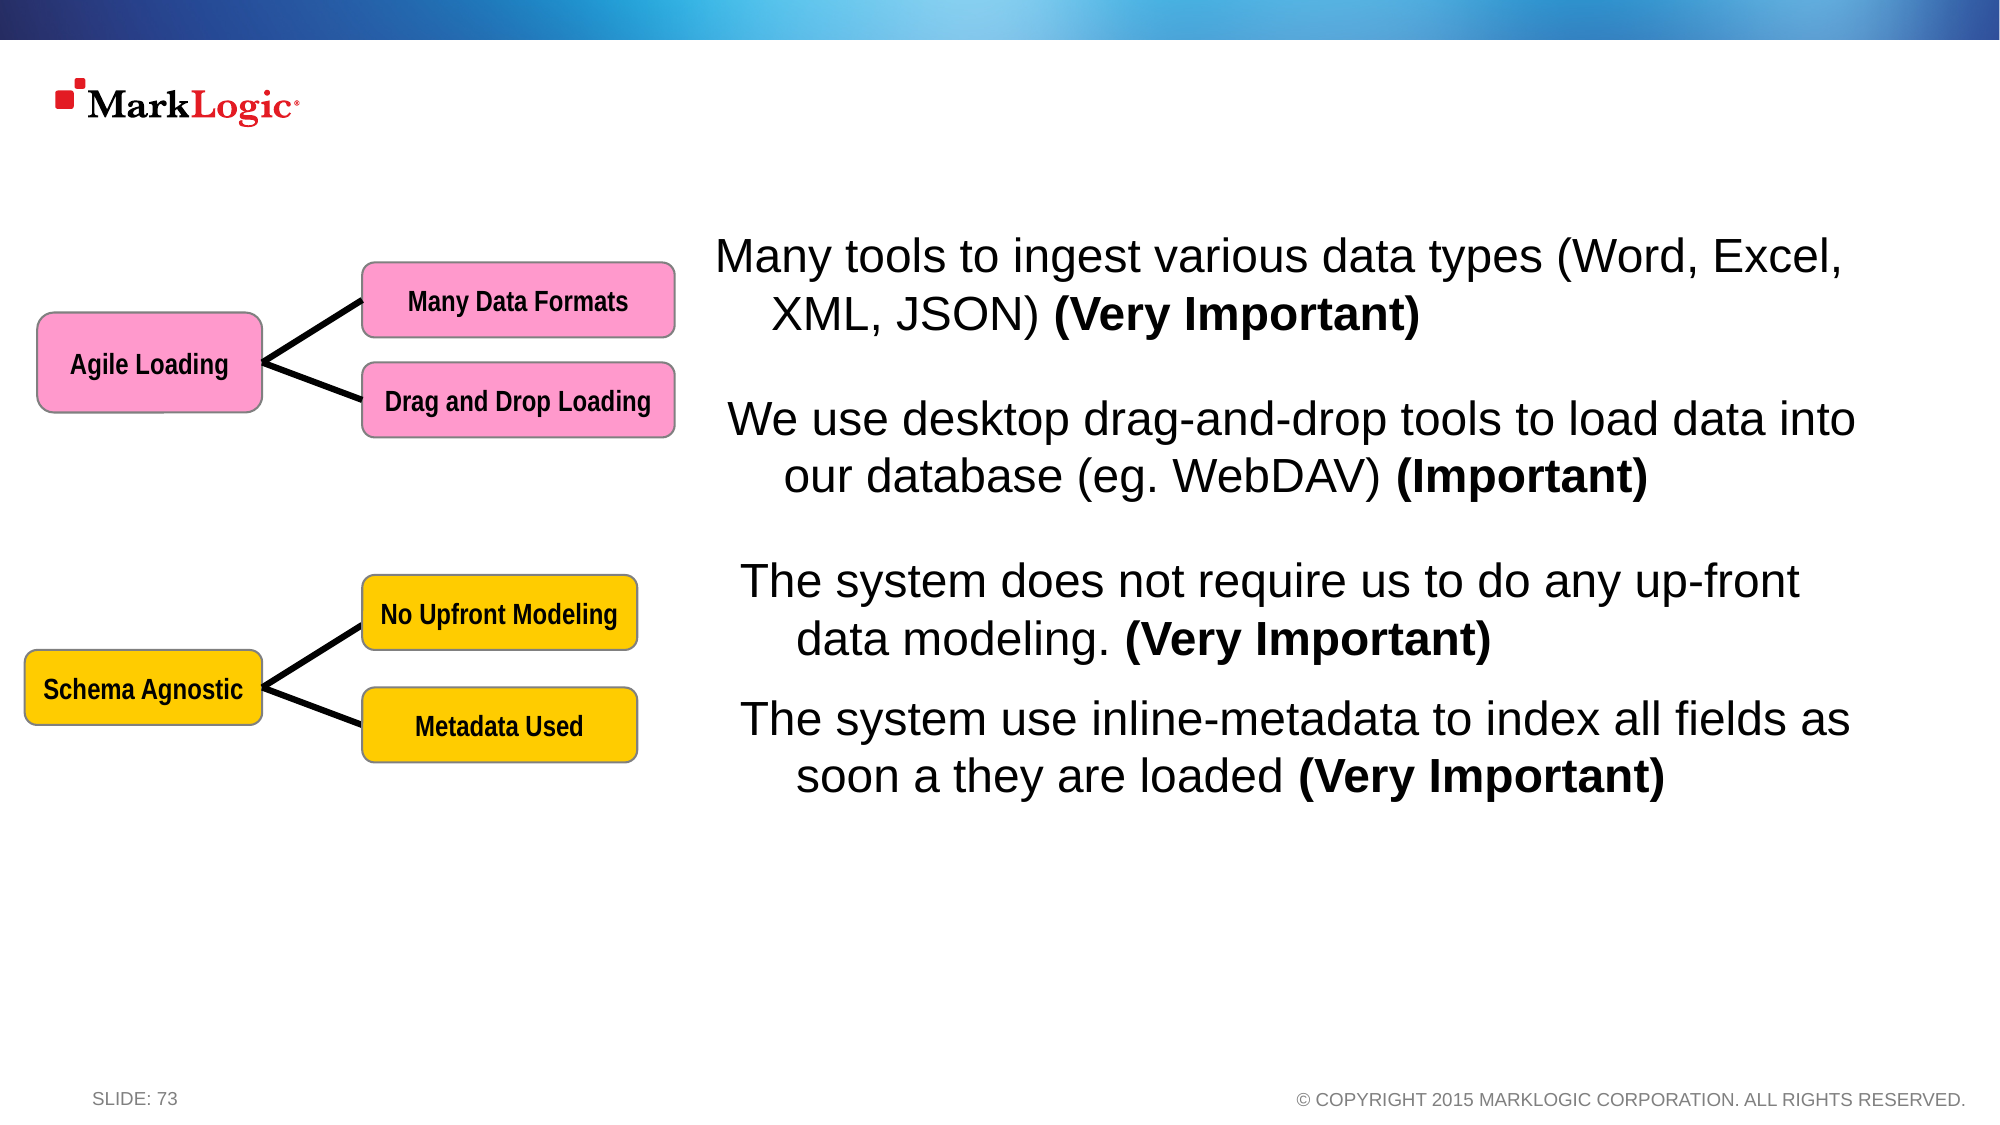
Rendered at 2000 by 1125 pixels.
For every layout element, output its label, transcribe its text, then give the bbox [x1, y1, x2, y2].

text_box Drag and Drop Loading [362, 362, 675, 438]
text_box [261, 686, 363, 726]
text_box Many Data Formats [362, 262, 675, 338]
text_box Schema Agnostic [24, 649, 253, 725]
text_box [261, 299, 363, 360]
text_box Many tools to ingest various data types (Word, Excel, XML, JSON) (Very Important) [699, 224, 1875, 363]
text_box The system does not require us to do any up-front data modeling. (Very Important) [724, 549, 1900, 687]
text_box No Upfront Modeling [362, 574, 638, 650]
text_box Agile Loading [37, 312, 256, 413]
text_box Metadata Used [362, 687, 638, 763]
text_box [261, 624, 363, 685]
picture [0, 0, 2000, 40]
text_box The system use inline-metadata to index all fields as soon a they are loaded (Very Important) [724, 687, 1900, 825]
text_box We use desktop drag-and-drop tools to load data into our database (eg. WebDAV) (Important) [712, 387, 1888, 525]
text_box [261, 361, 363, 401]
